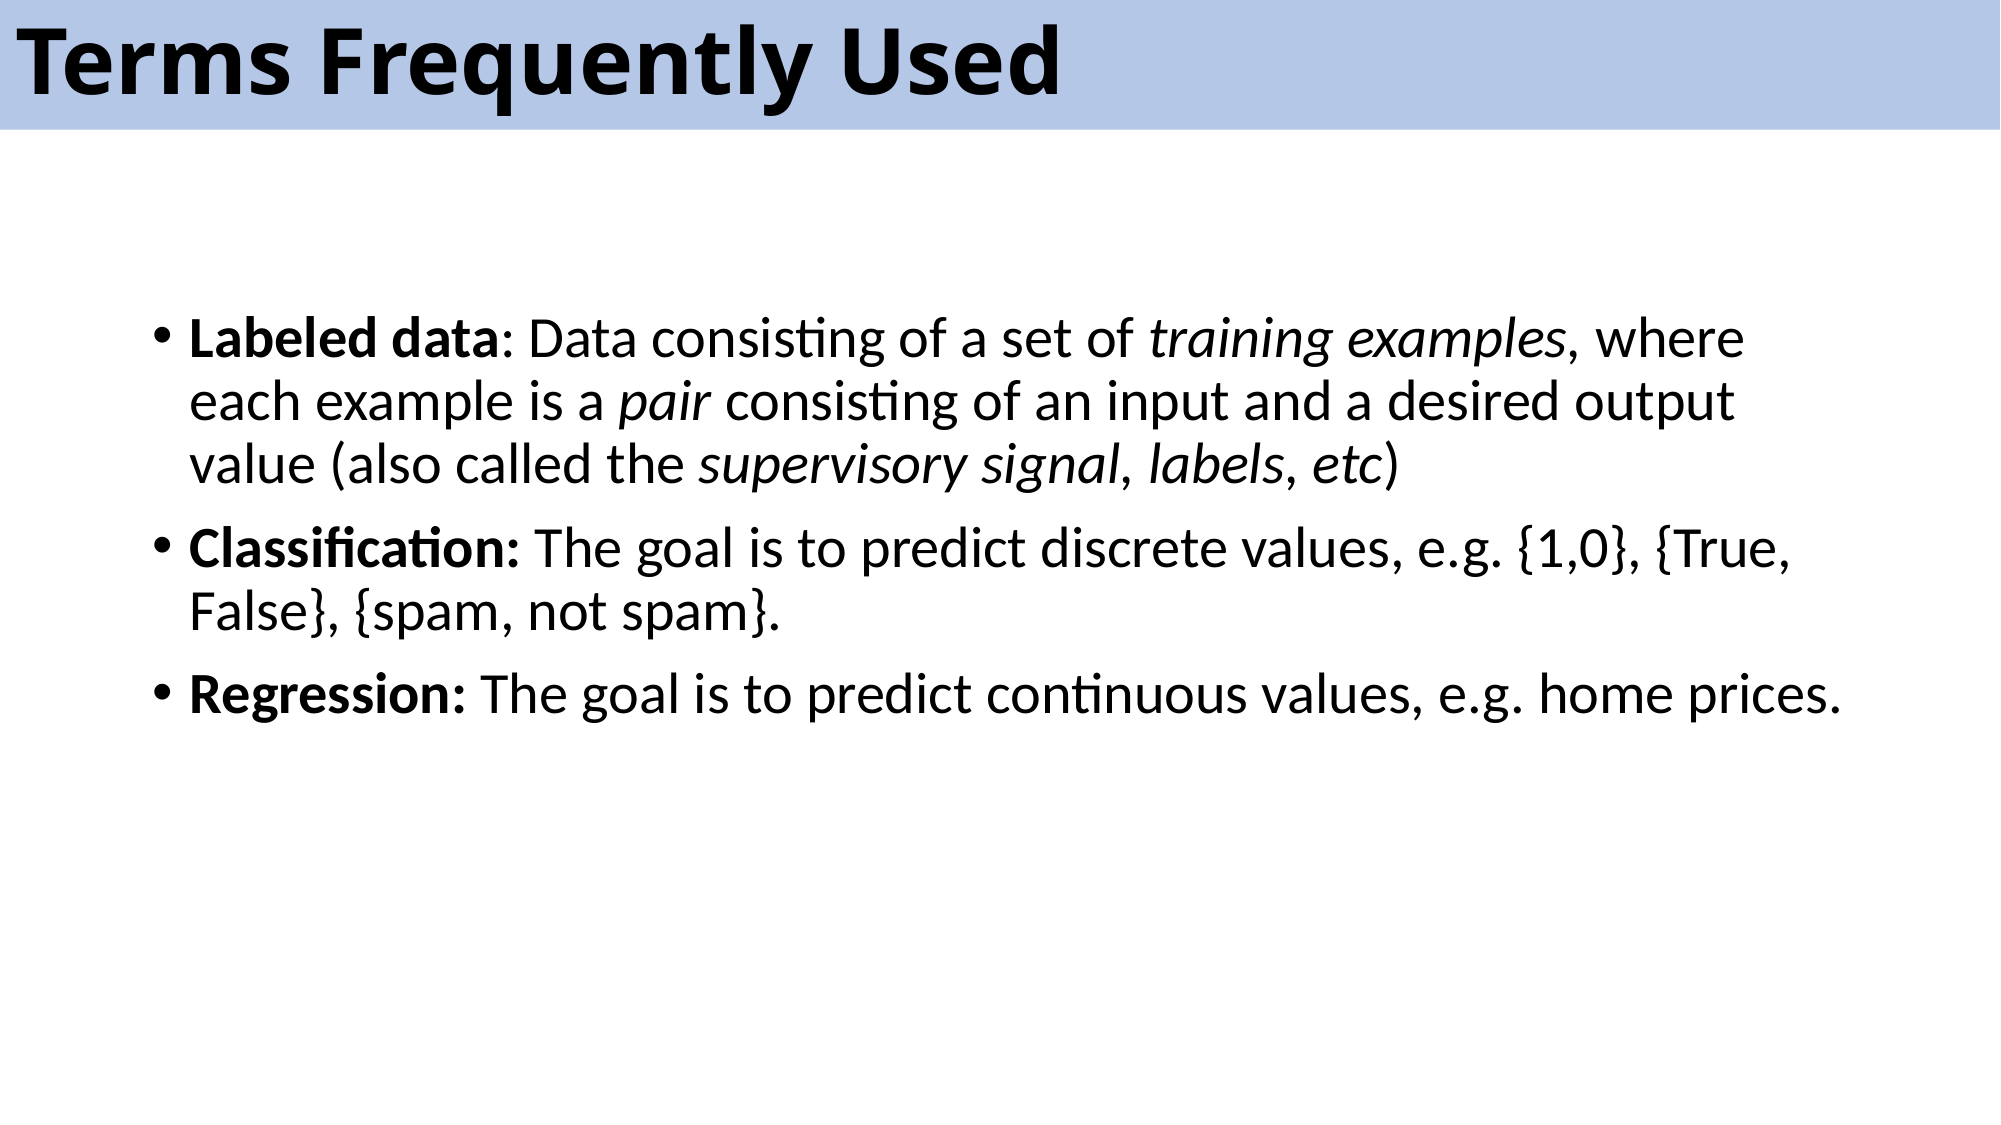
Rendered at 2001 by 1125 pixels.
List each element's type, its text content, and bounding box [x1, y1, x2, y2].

title Terms Frequently Used [0, 0, 2000, 130]
list Labeled data: Data consisting of a set of training examples, where each example is a pair consisting of an input and a desired output value (also called the supervisory signal, labels, etc) Classification: The goal is to predict discrete values, e.g. {1,0}, {True, False}, {spam, not spam}. Regression: The goal is to predict continuous values, e.g. home prices. [137, 299, 1863, 854]
